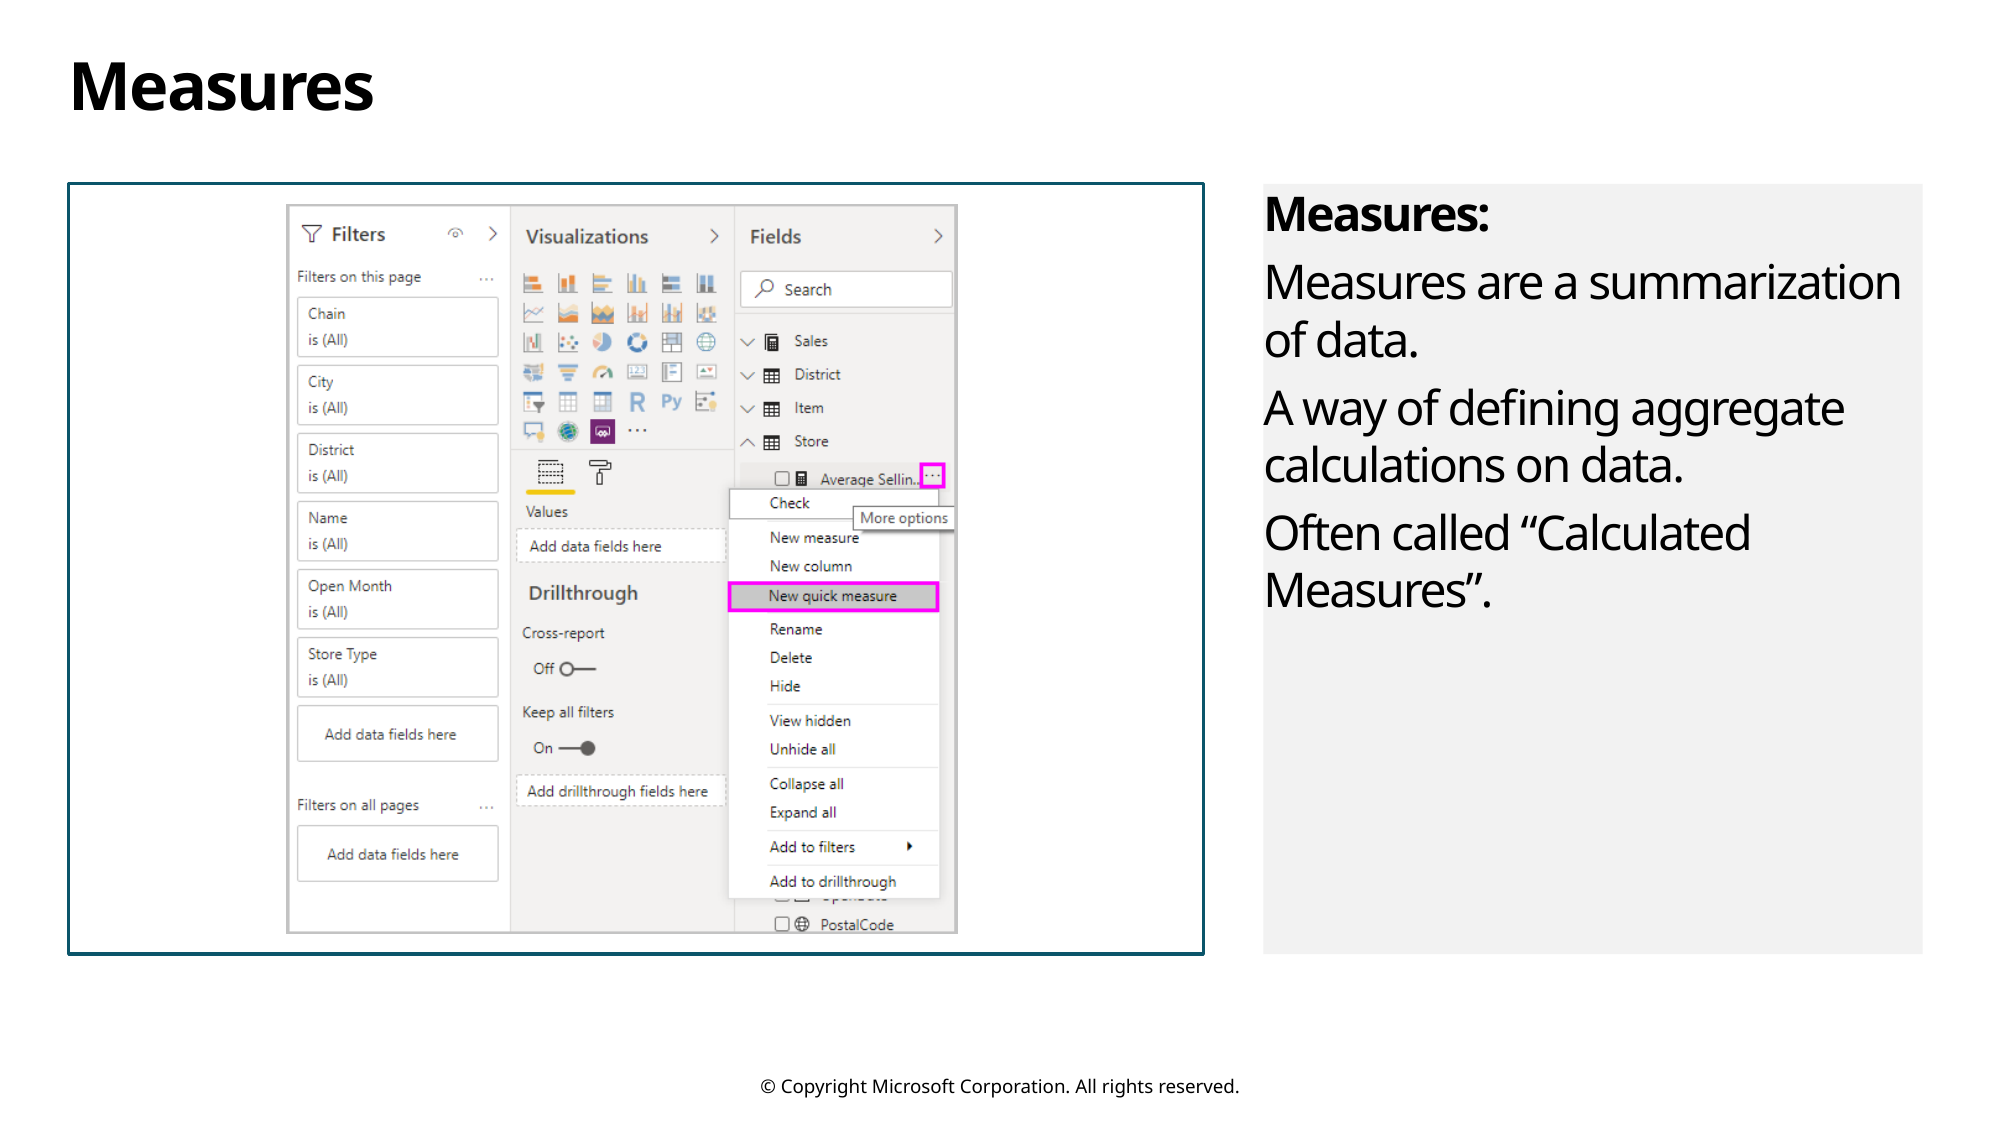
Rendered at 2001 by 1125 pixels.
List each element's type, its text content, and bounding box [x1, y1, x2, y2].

title Measures [68, 51, 1930, 165]
list Measures: Measures are a summarization of data. A way of defining aggregate calculations on data. Often called “Calculated Measures”. [1262, 183, 1924, 955]
text_box [68, 183, 1204, 955]
picture [286, 203, 959, 934]
